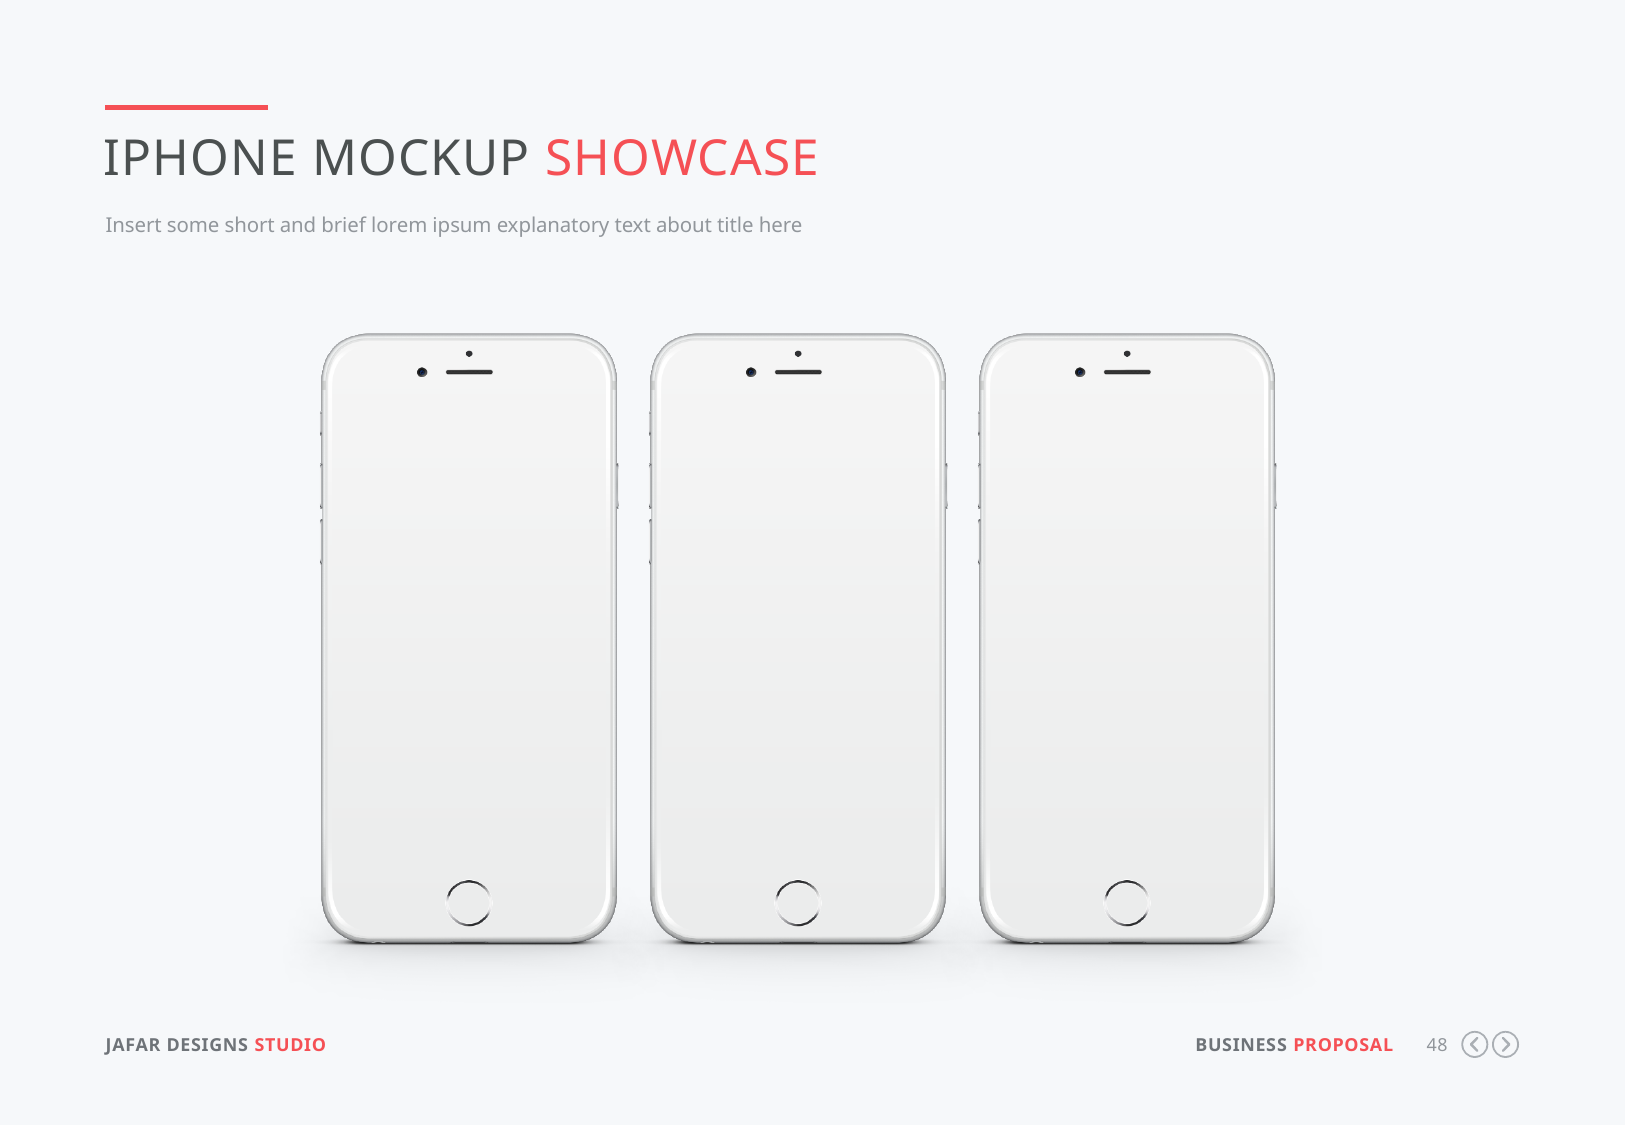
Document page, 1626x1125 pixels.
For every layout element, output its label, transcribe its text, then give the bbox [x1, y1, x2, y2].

list iPhone Mockup Showcase [103, 125, 1518, 184]
list Insert some short and brief lorem ipsum explanatory text about title here [105, 209, 1519, 241]
picture [216, 280, 1380, 1019]
